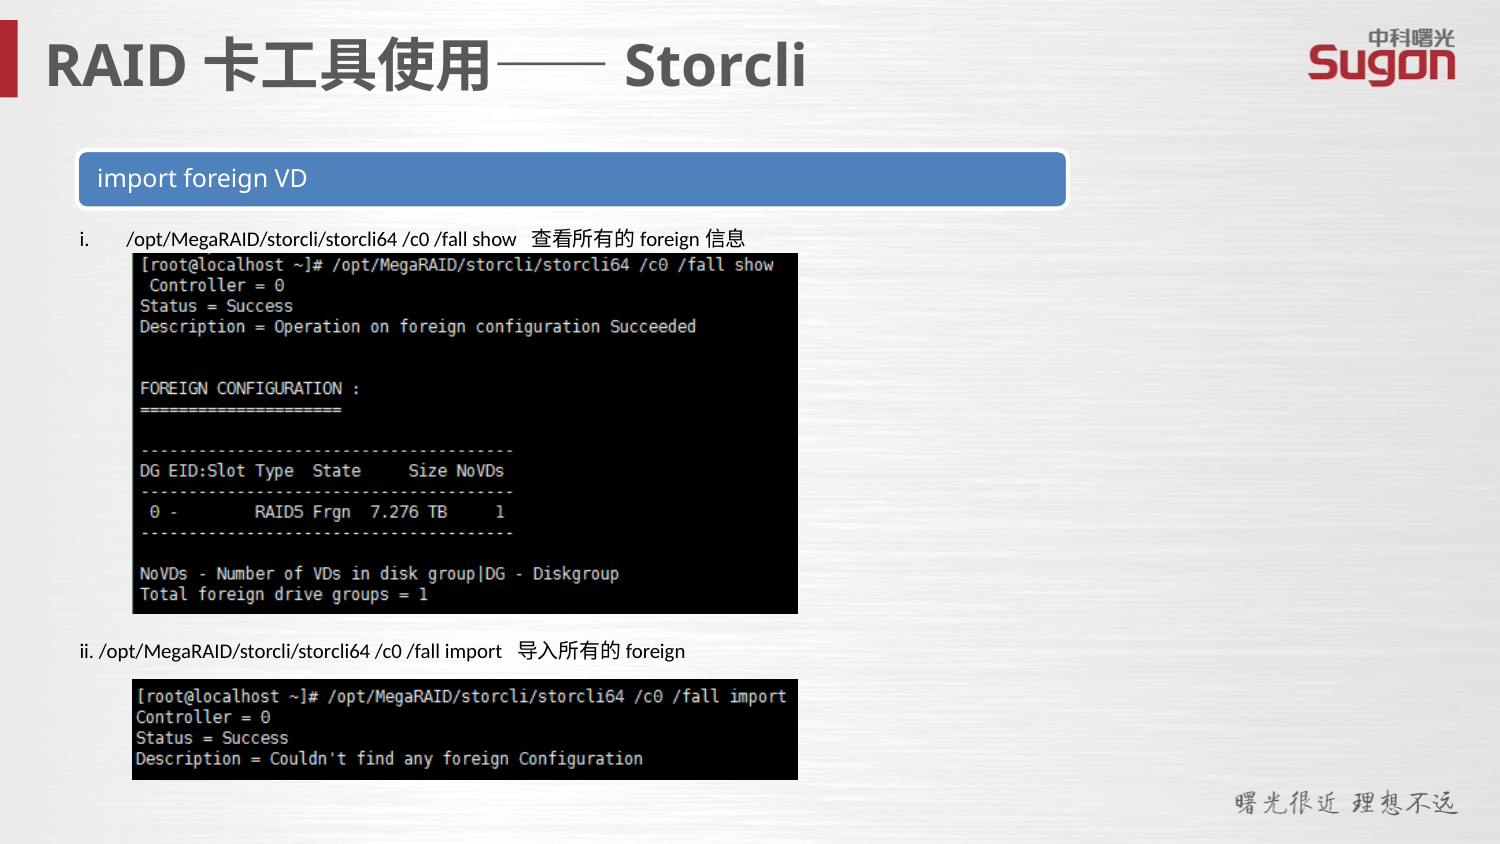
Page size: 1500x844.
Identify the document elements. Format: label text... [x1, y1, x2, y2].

list RAID卡工具使用——Storcli [29, 20, 1247, 103]
text_box /opt/MegaRAID/storcli/storcli64 /c0 /fall show 查看所有的foreign信息 ii. /opt/MegaRAID/storcli/storcli64 /c0 /fall import 导入所有的foreign [64, 218, 1320, 671]
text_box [76, 149, 1069, 209]
picture [0, 0, 1500, 844]
